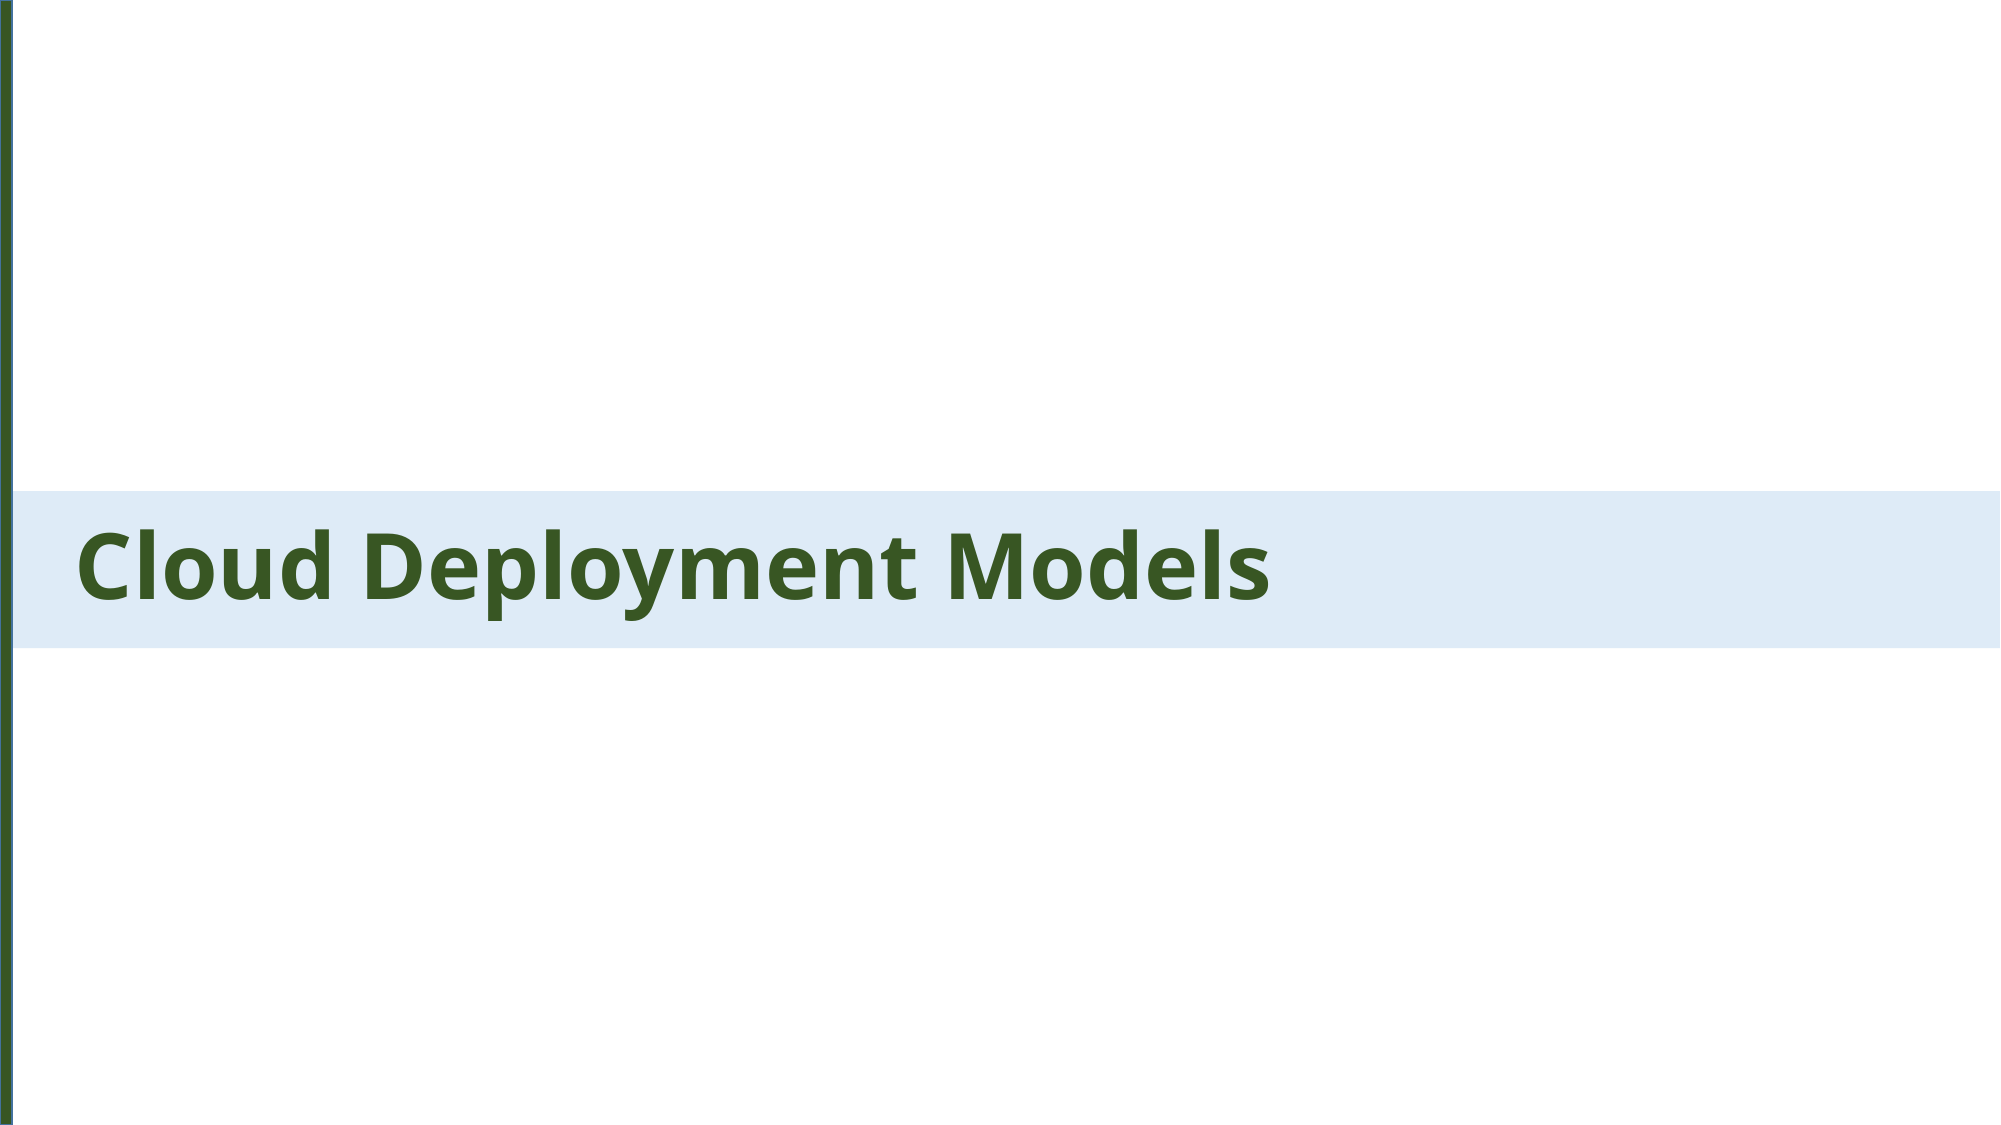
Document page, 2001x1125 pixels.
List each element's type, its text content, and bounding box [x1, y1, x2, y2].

title Cloud Deployment Models [13, 491, 2000, 649]
text_box [0, 0, 13, 1125]
